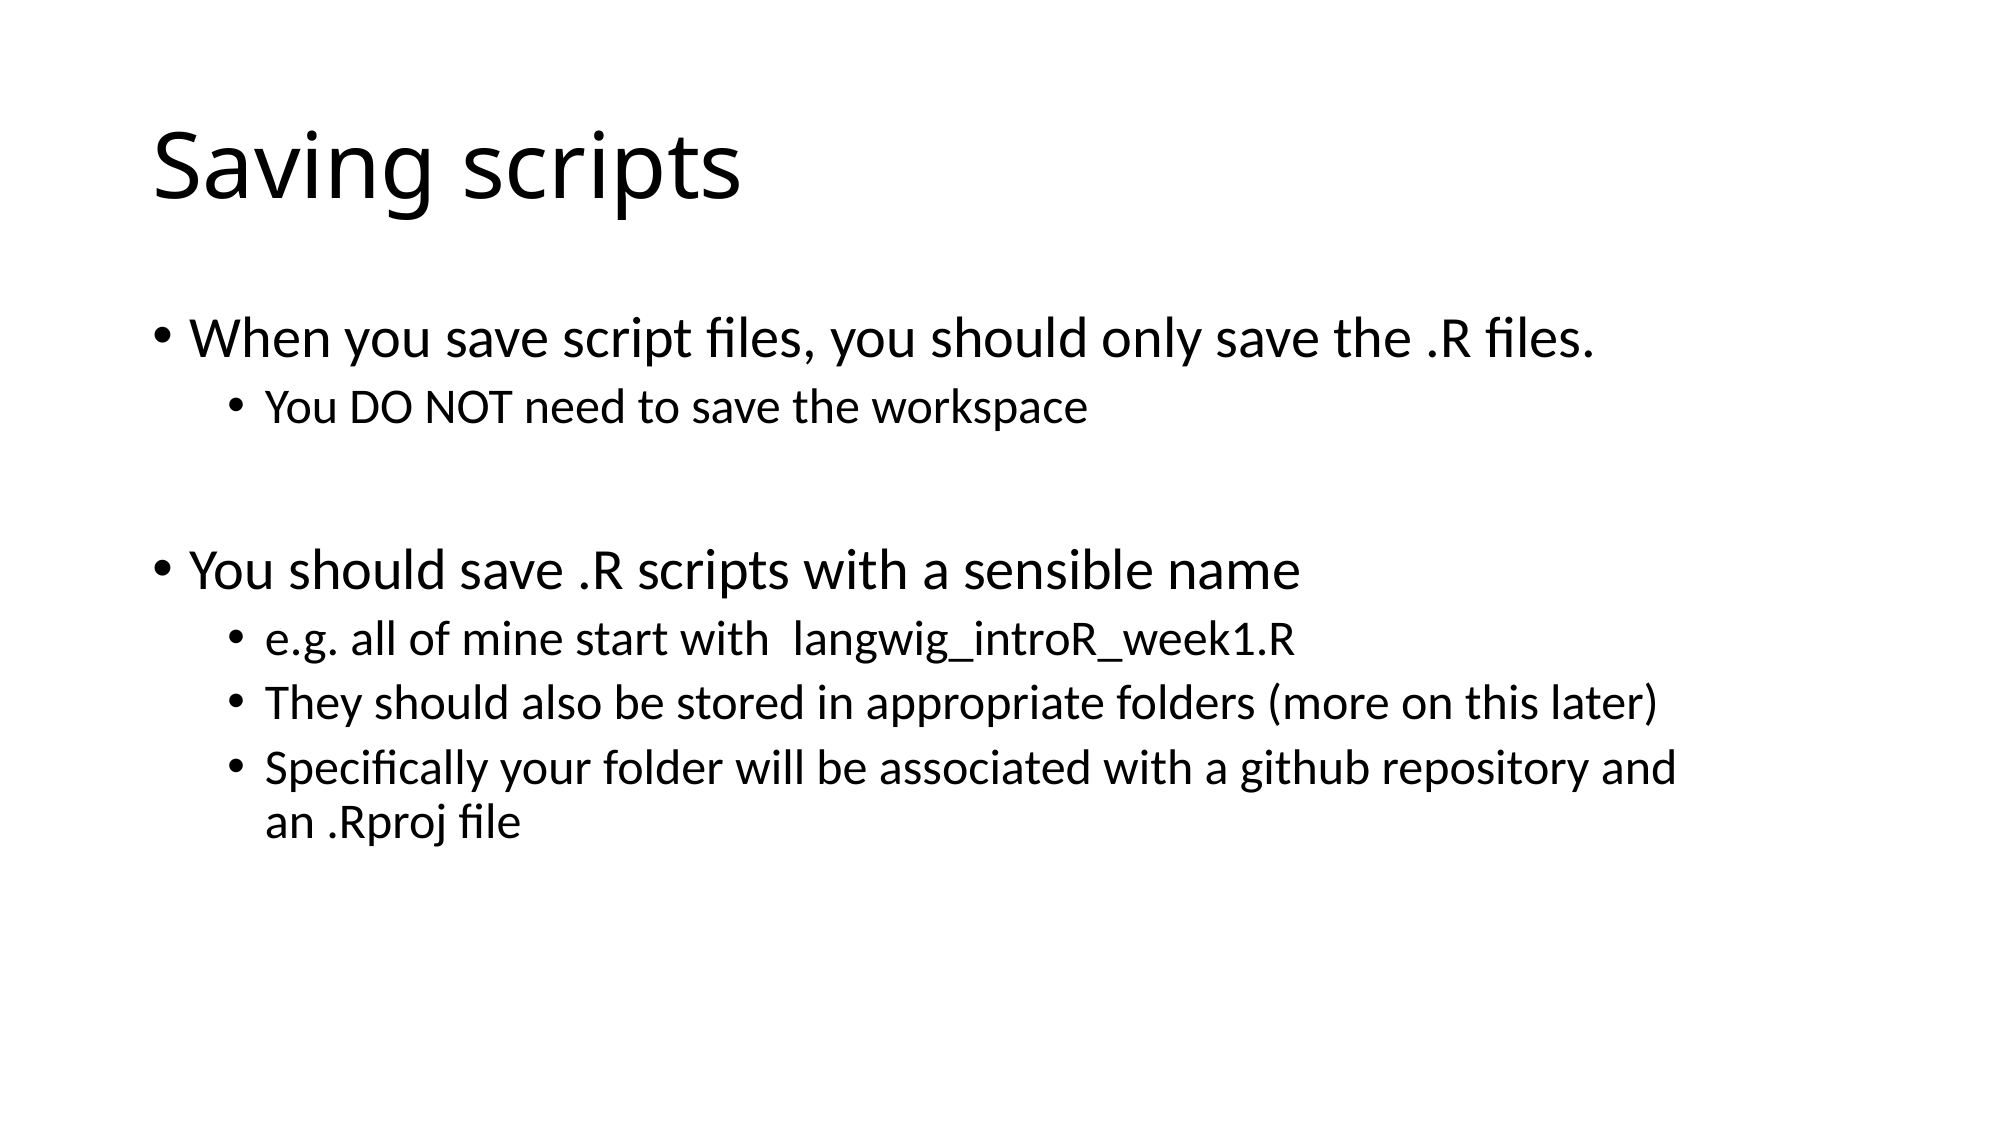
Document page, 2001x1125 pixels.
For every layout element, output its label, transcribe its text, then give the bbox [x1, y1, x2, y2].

title Saving scripts [137, 59, 1863, 278]
list When you save script files, you should only save the .R files. You DO NOT need to save the workspace You should save .R scripts with a sensible name e.g. all of mine start with langwig_introR_week1.R They should also be stored in appropriate folders (more on this later) Specifically your folder will be associated with a github repository and an .Rproj file [137, 299, 1863, 1014]
